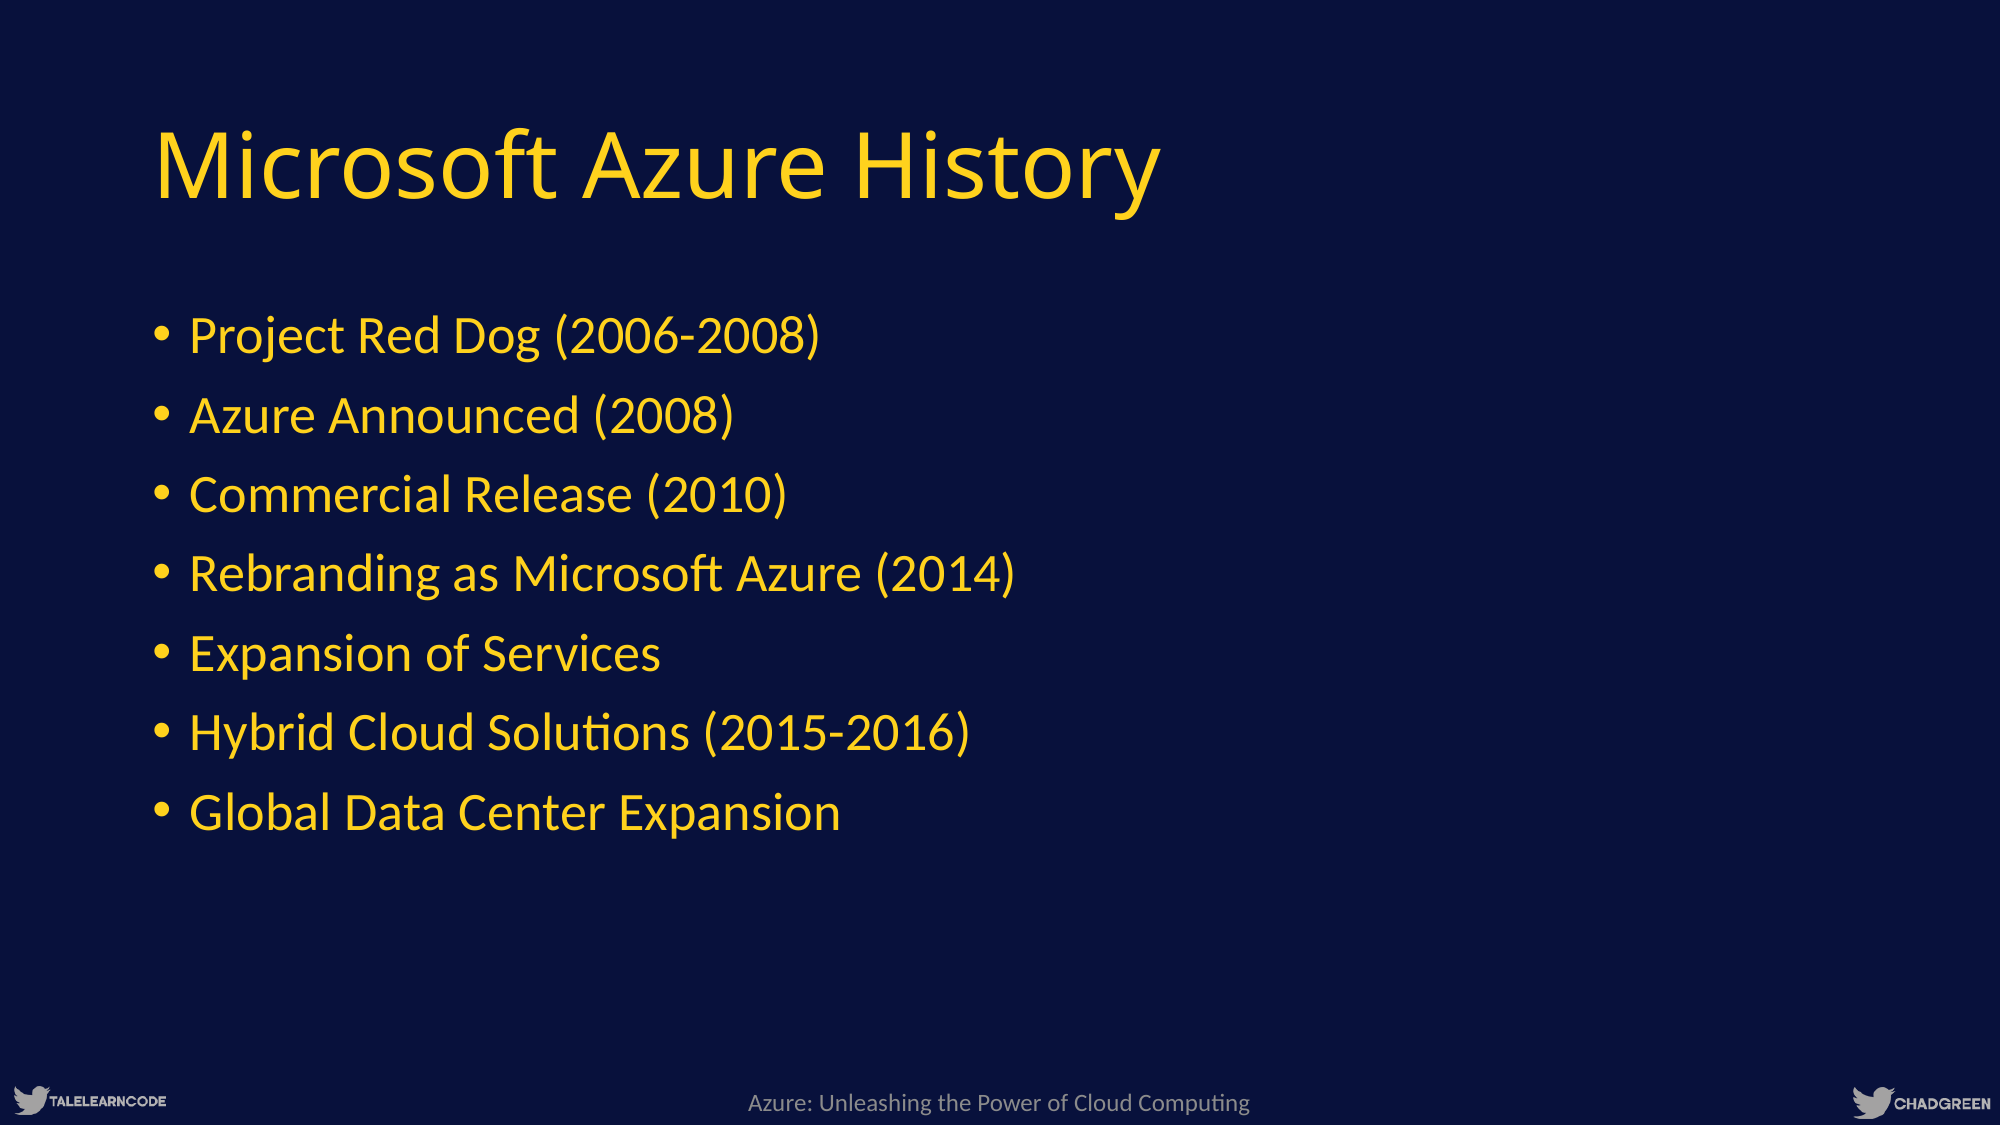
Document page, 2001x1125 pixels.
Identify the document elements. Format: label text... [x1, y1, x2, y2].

list Project Red Dog (2006-2008) Azure Announced (2008) Commercial Release (2010) Rebranding as Microsoft Azure (2014) Expansion of Services Hybrid Cloud Solutions (2015-2016) Global Data Center Expansion [137, 299, 1863, 1014]
title Microsoft Azure History [137, 59, 1863, 278]
